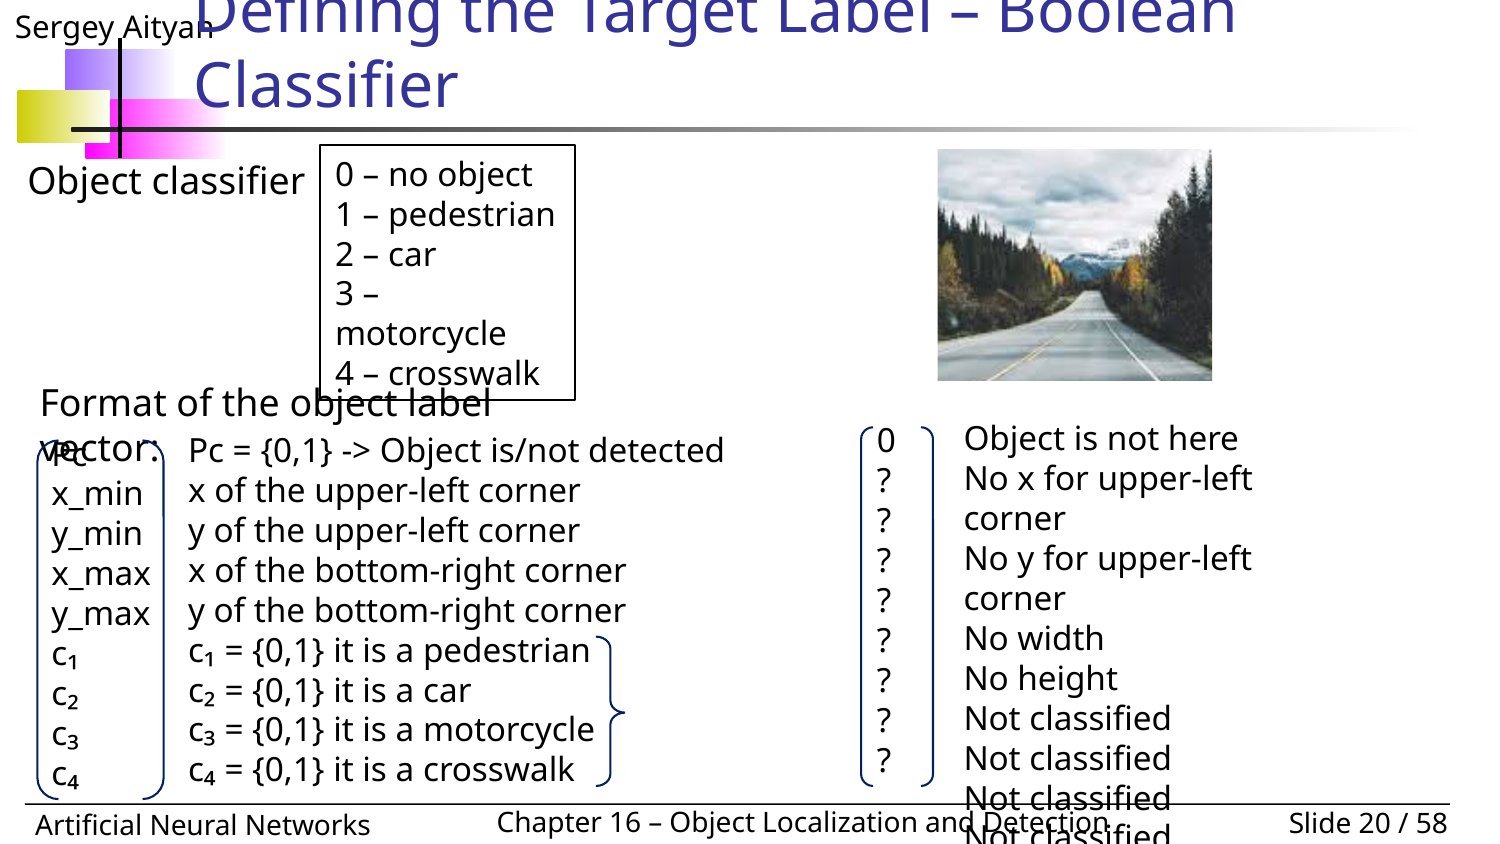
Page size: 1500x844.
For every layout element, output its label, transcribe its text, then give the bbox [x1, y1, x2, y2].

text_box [860, 409, 1357, 790]
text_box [24, 371, 749, 844]
title Defining the Target Label – Boolean Classifier [178, 46, 1488, 128]
text_box Object classifier [12, 149, 320, 210]
text_box 0 – no object 1 – pedestrian 2 – car 3 – motorcycle 4 – crosswalk [320, 145, 575, 370]
picture [937, 149, 1213, 381]
